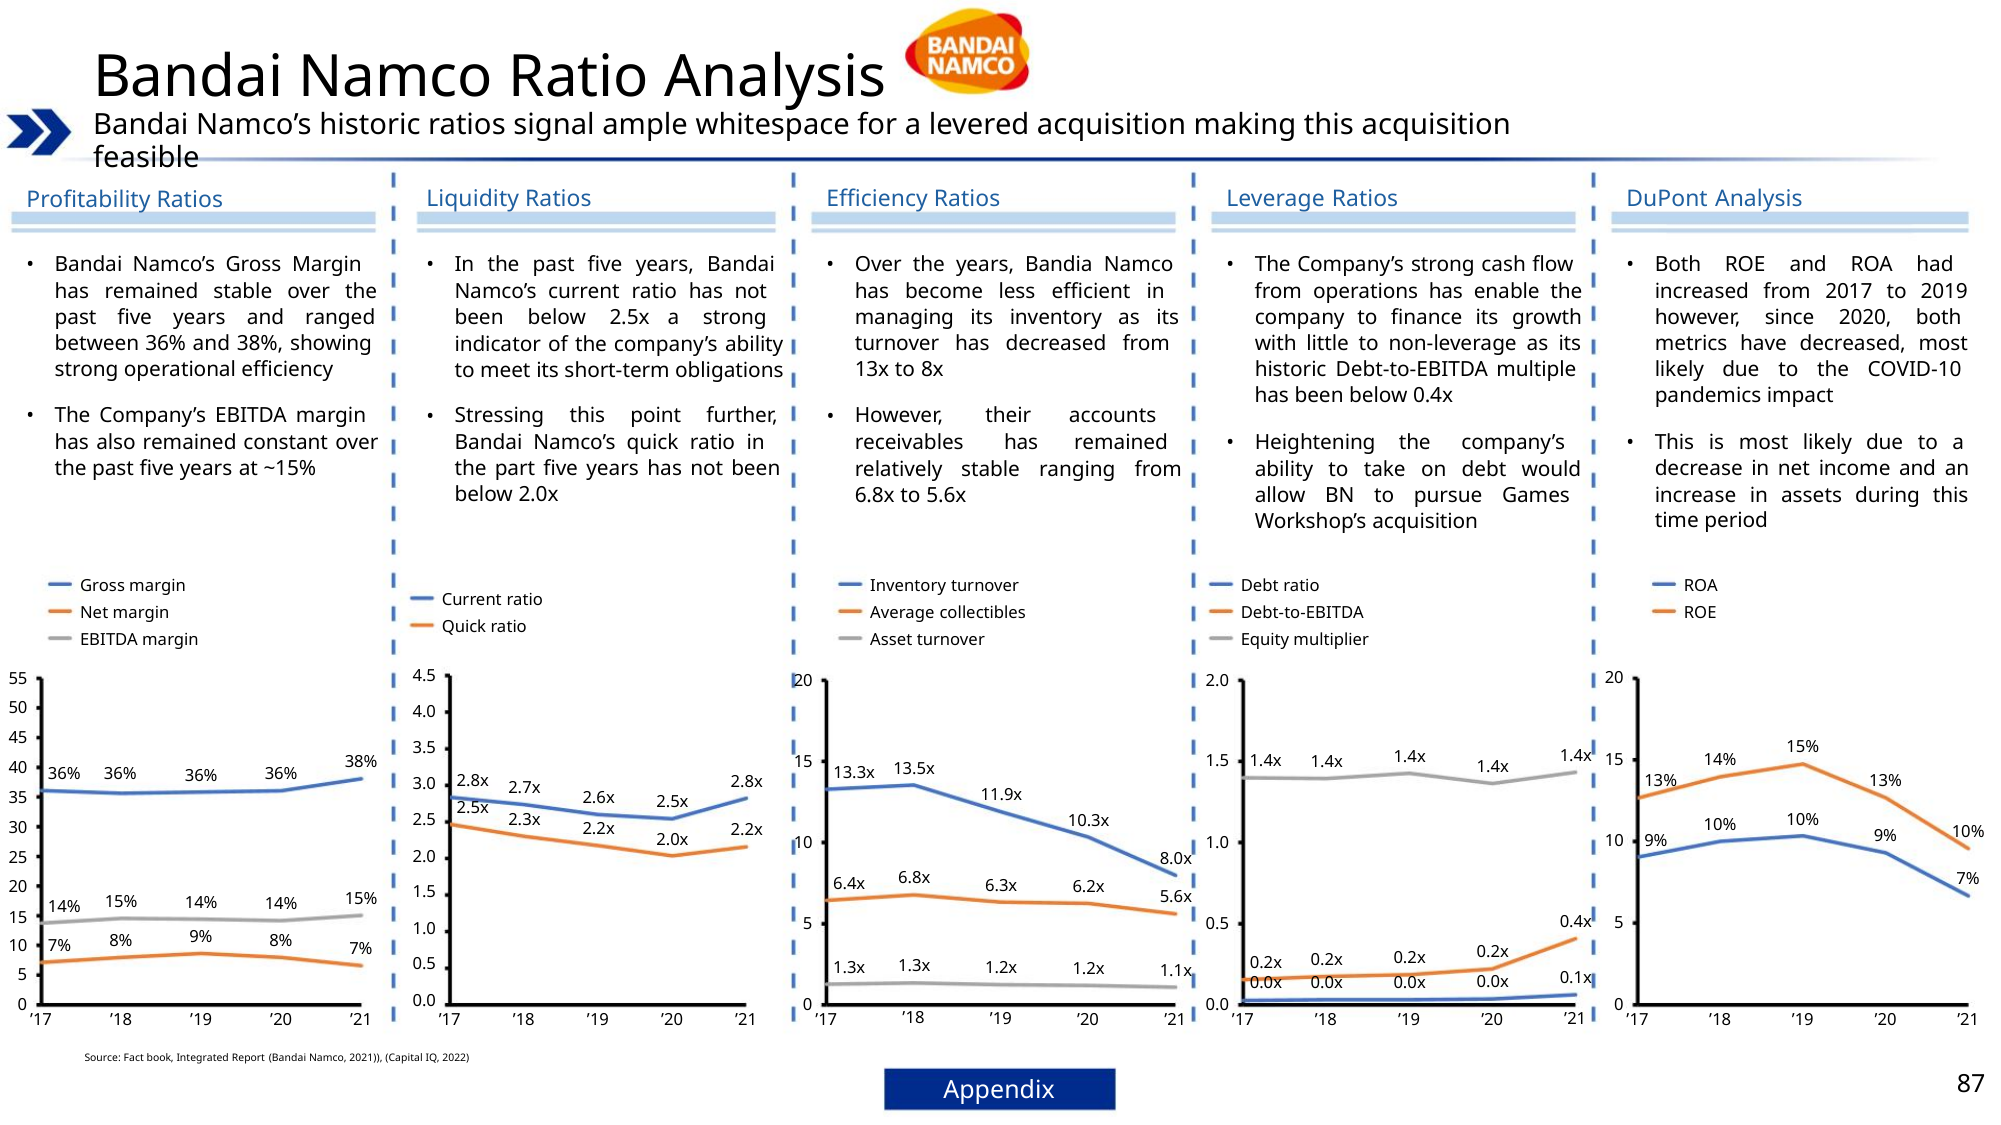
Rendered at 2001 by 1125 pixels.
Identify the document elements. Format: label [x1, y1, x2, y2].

text_box [0, 0, 2000, 1125]
